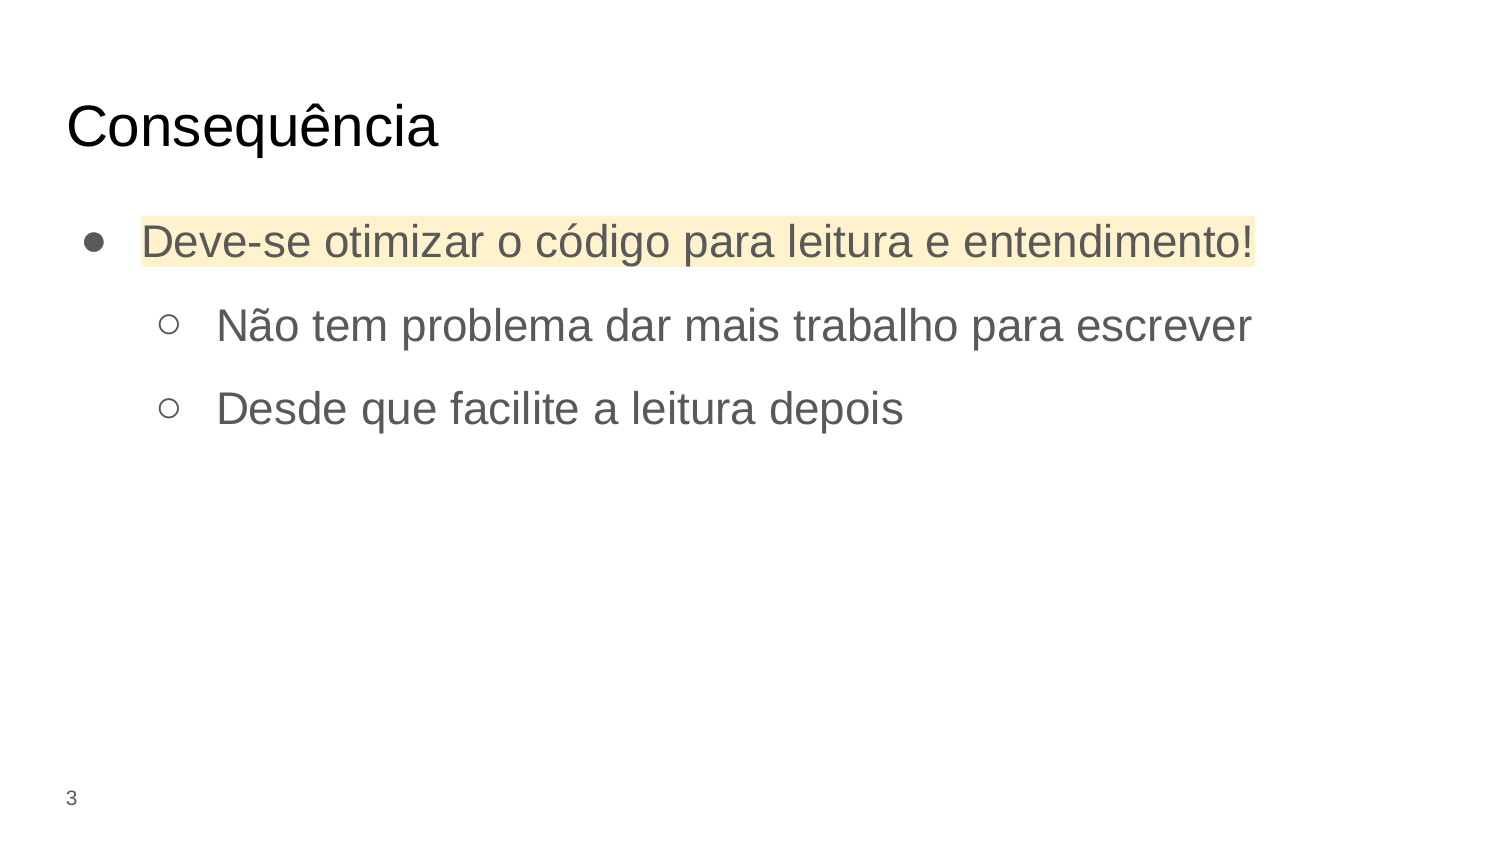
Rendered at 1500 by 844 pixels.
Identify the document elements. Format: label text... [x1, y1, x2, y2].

slide_number ‹#› [2, 764, 93, 830]
title Consequência [51, 72, 1449, 167]
text_box Deve-se otimizar o código para leitura e entendimento! Não tem problema dar mais trabalho para escrever Desde que facilite a leitura depois [51, 188, 1449, 750]
